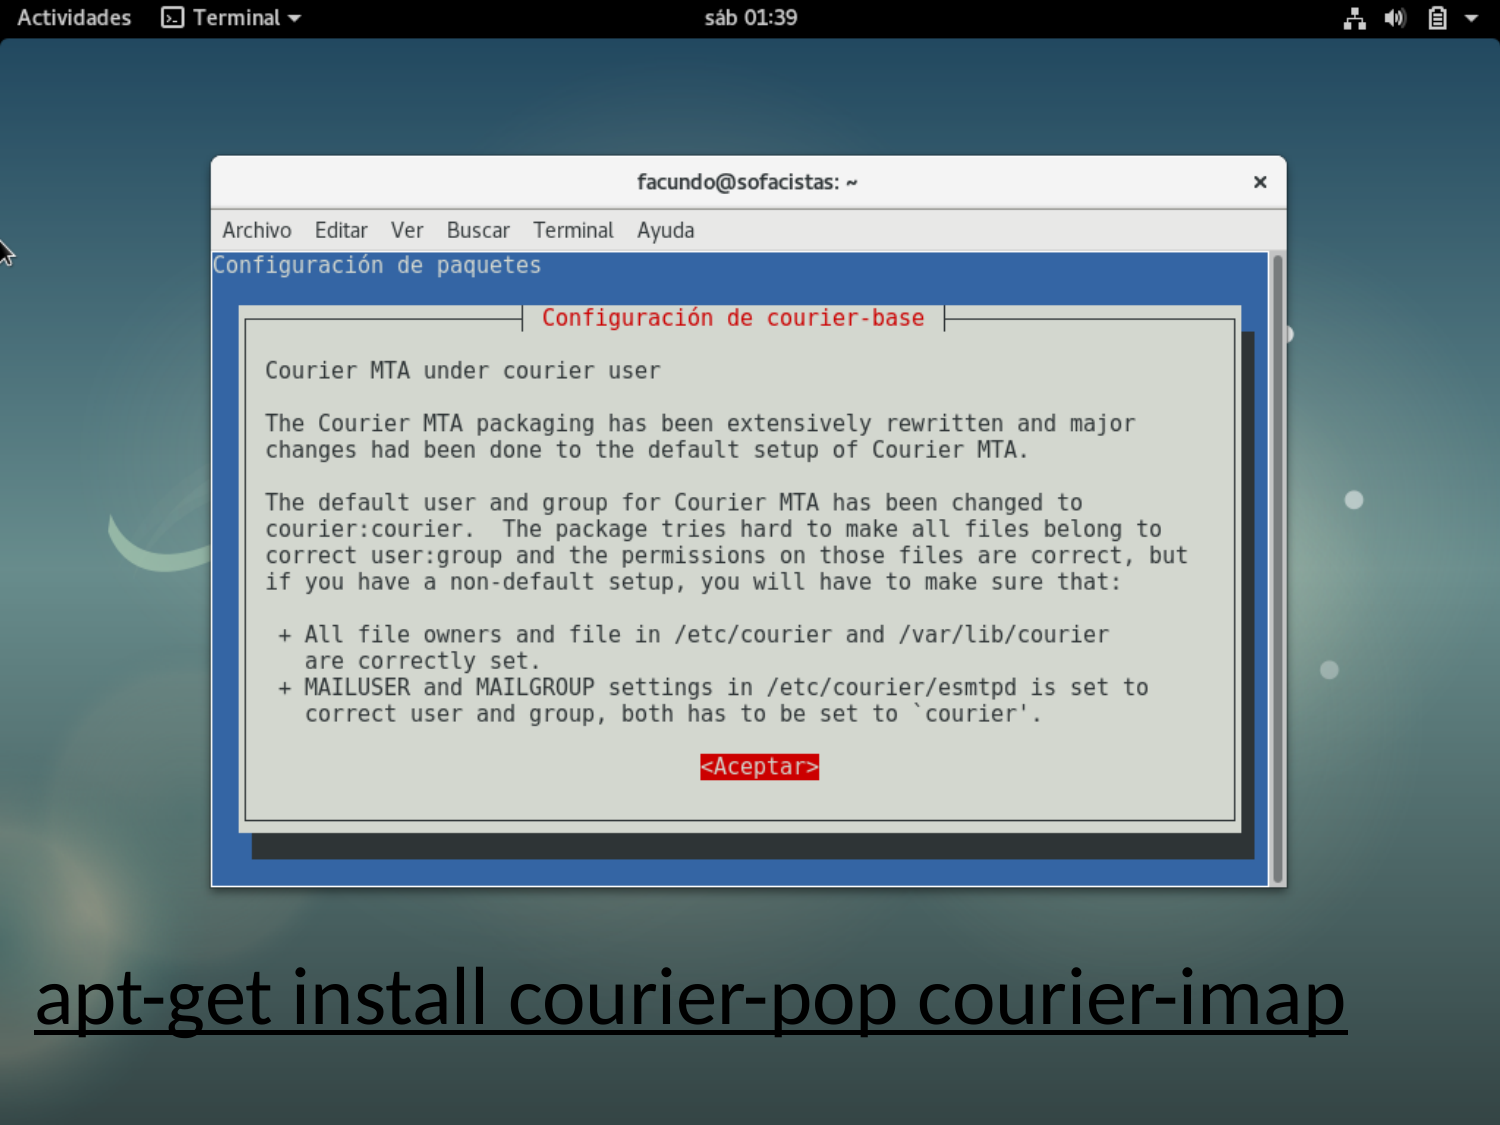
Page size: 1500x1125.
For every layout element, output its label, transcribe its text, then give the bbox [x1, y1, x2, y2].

title apt-get install courier-pop courier-imap [17, 893, 1365, 1090]
picture [0, 0, 1500, 1125]
